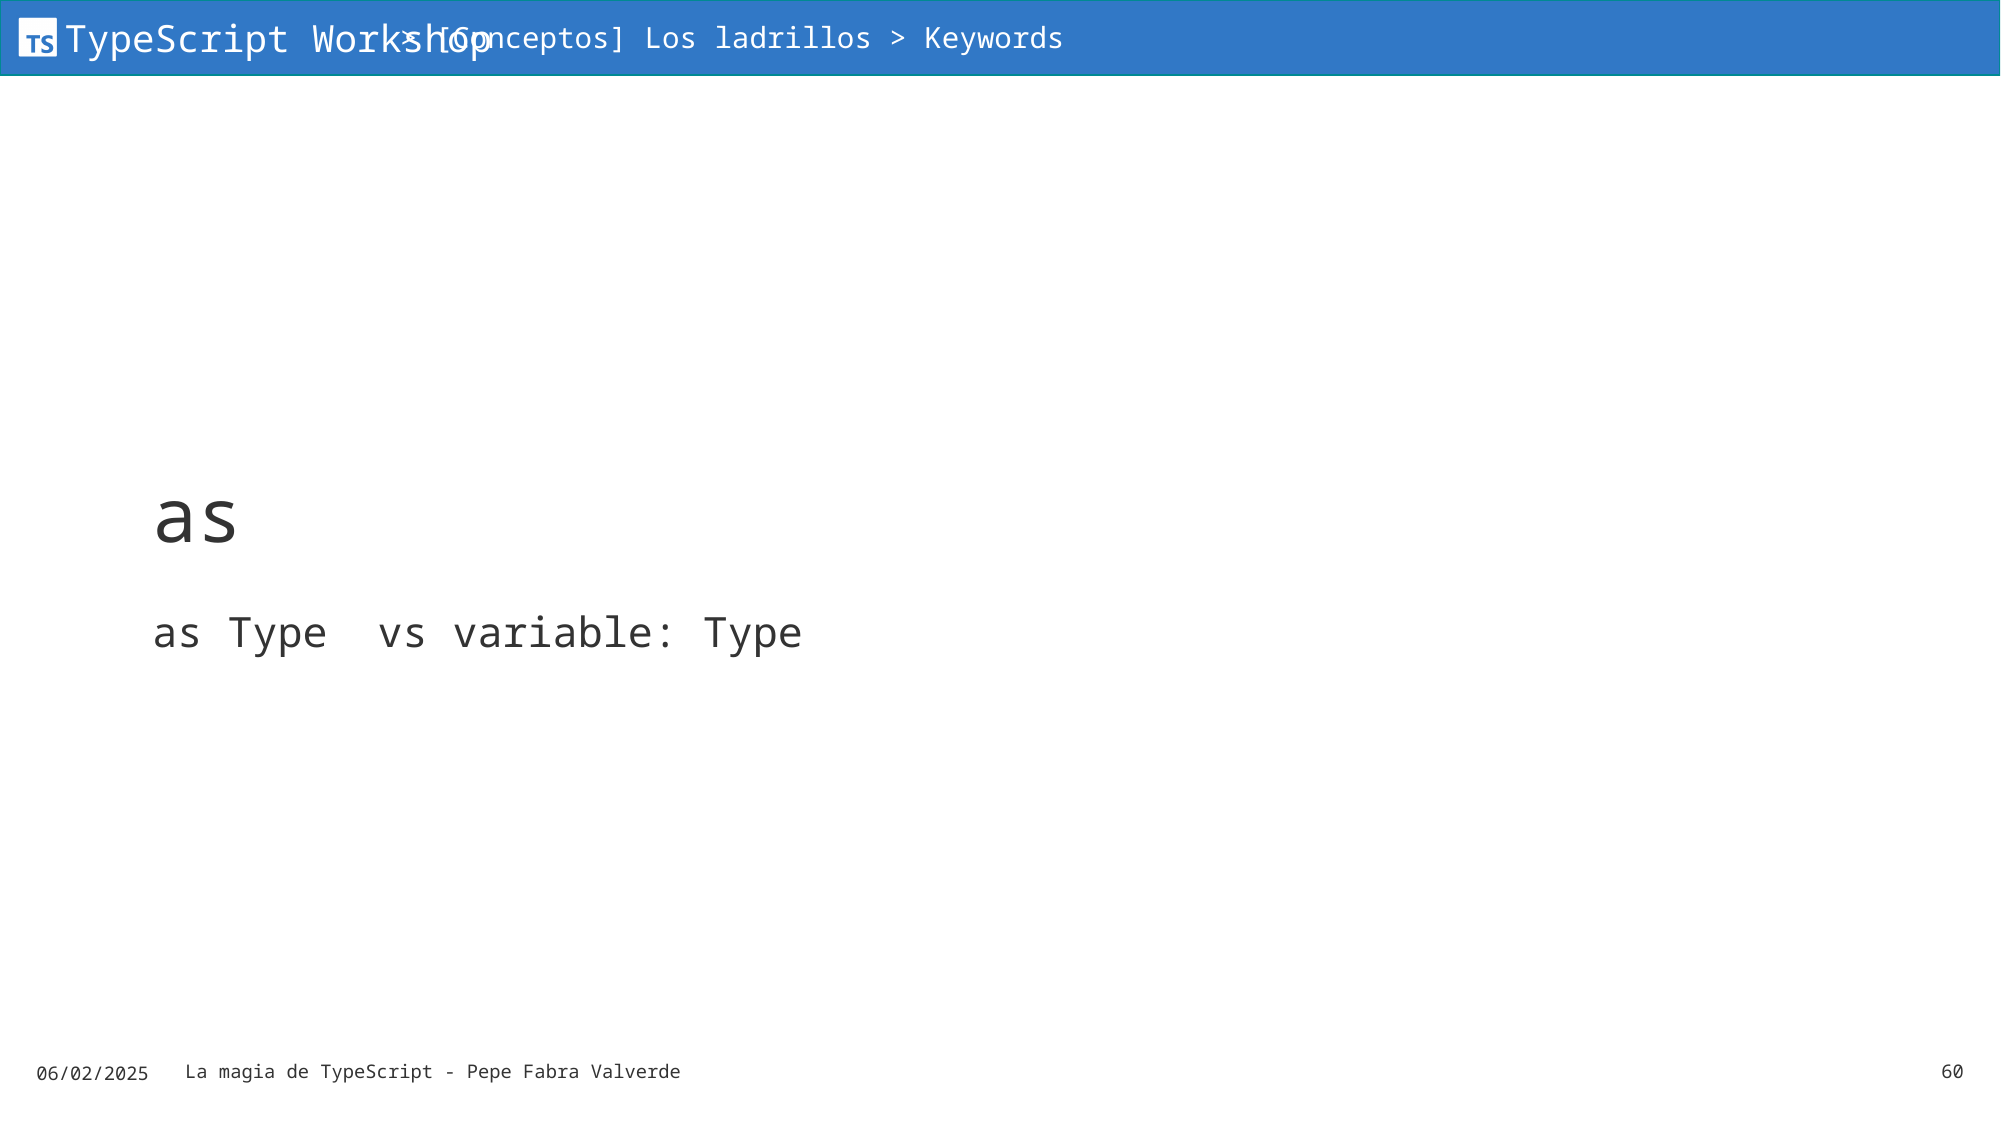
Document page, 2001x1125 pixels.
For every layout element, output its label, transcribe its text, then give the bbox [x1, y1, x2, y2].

text_box > [Conceptos] Los ladrillos > Keywords [385, 11, 1886, 62]
footer La magia de TypeScript - Pepe Fabra Valverde [170, 1042, 846, 1103]
title as [137, 171, 1863, 565]
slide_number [21, 1042, 165, 1103]
picture [16, 15, 59, 59]
list as Type vs variable: Type [137, 593, 1863, 1015]
slide_number 60 [1528, 1042, 1979, 1103]
